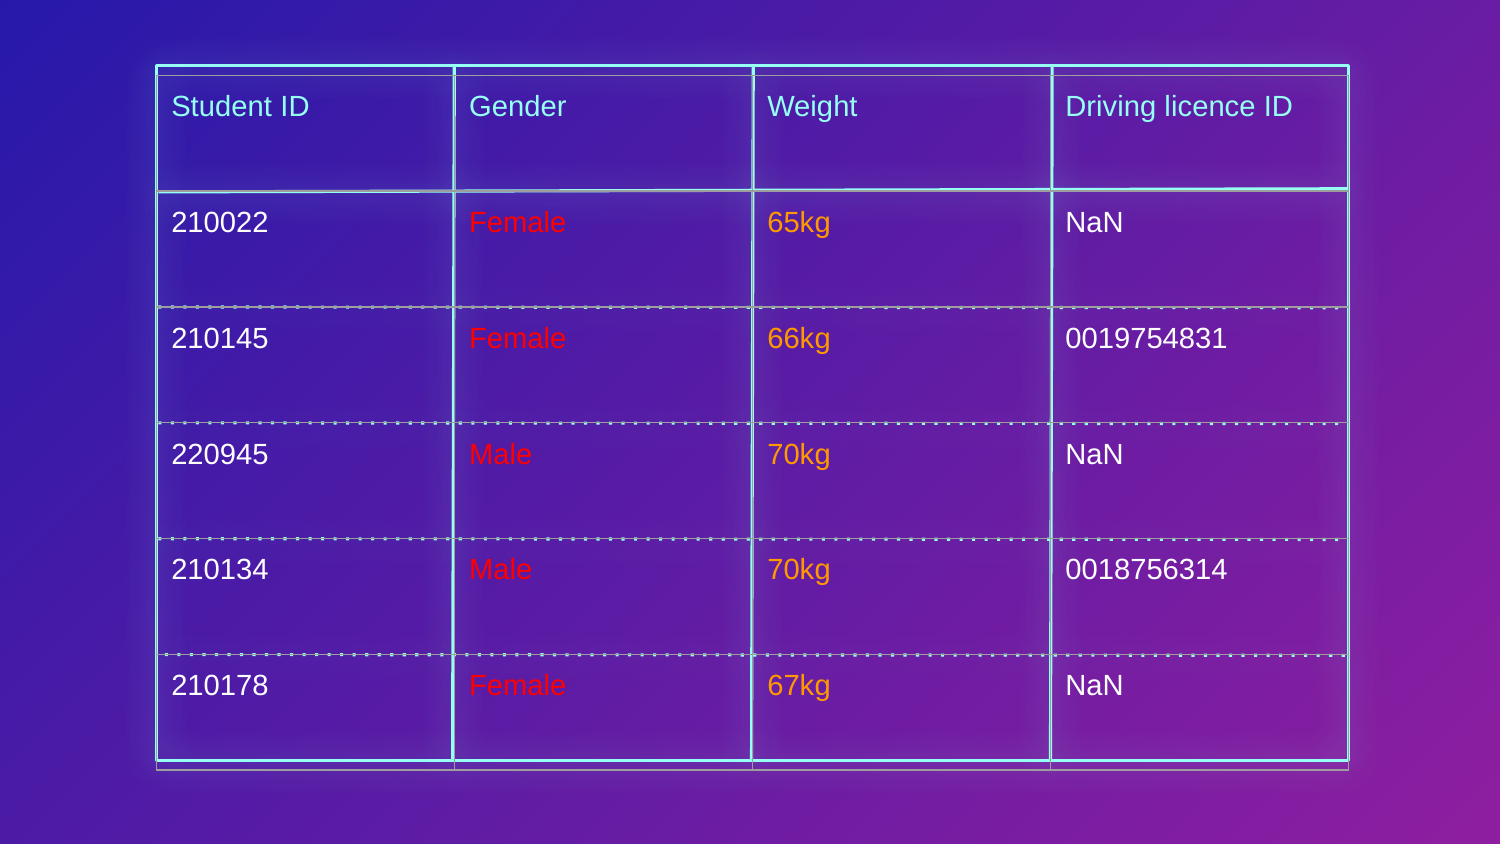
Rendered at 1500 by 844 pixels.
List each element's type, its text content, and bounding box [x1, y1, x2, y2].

table_header Driving licence ID [1058, 76, 1348, 188]
table_cell 66kg [758, 316, 1045, 421]
table_cell Female [460, 201, 746, 305]
table_cell 210145 [157, 315, 447, 422]
table_cell 210178 [157, 655, 454, 769]
table_cell 210134 [157, 548, 447, 654]
table_cell Male [460, 432, 746, 537]
table_cell 220945 [157, 431, 447, 538]
table_header Student ID [157, 76, 447, 188]
table_cell 210022 [157, 199, 447, 306]
text_box [456, 65, 750, 75]
table_cell 0018756314 [1058, 539, 1348, 653]
table_cell 70kg [758, 549, 1045, 652]
table_cell 65kg [758, 201, 1045, 305]
table_cell 70kg [758, 432, 1045, 537]
table_header Weight [758, 76, 1045, 187]
table_cell Male [460, 549, 746, 652]
text_box [755, 65, 1049, 75]
table_cell Female [455, 665, 752, 769]
table_cell NaN [1058, 200, 1348, 306]
table_header Gender [460, 76, 746, 187]
table_cell Female [460, 316, 746, 421]
table_cell NaN [1051, 664, 1348, 769]
table_cell 0019754831 [1058, 308, 1348, 422]
text_box [156, 65, 451, 75]
table_cell NaN [1058, 423, 1348, 538]
text_box [1054, 65, 1349, 75]
table_cell 67kg [753, 665, 1050, 769]
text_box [158, 188, 1349, 193]
